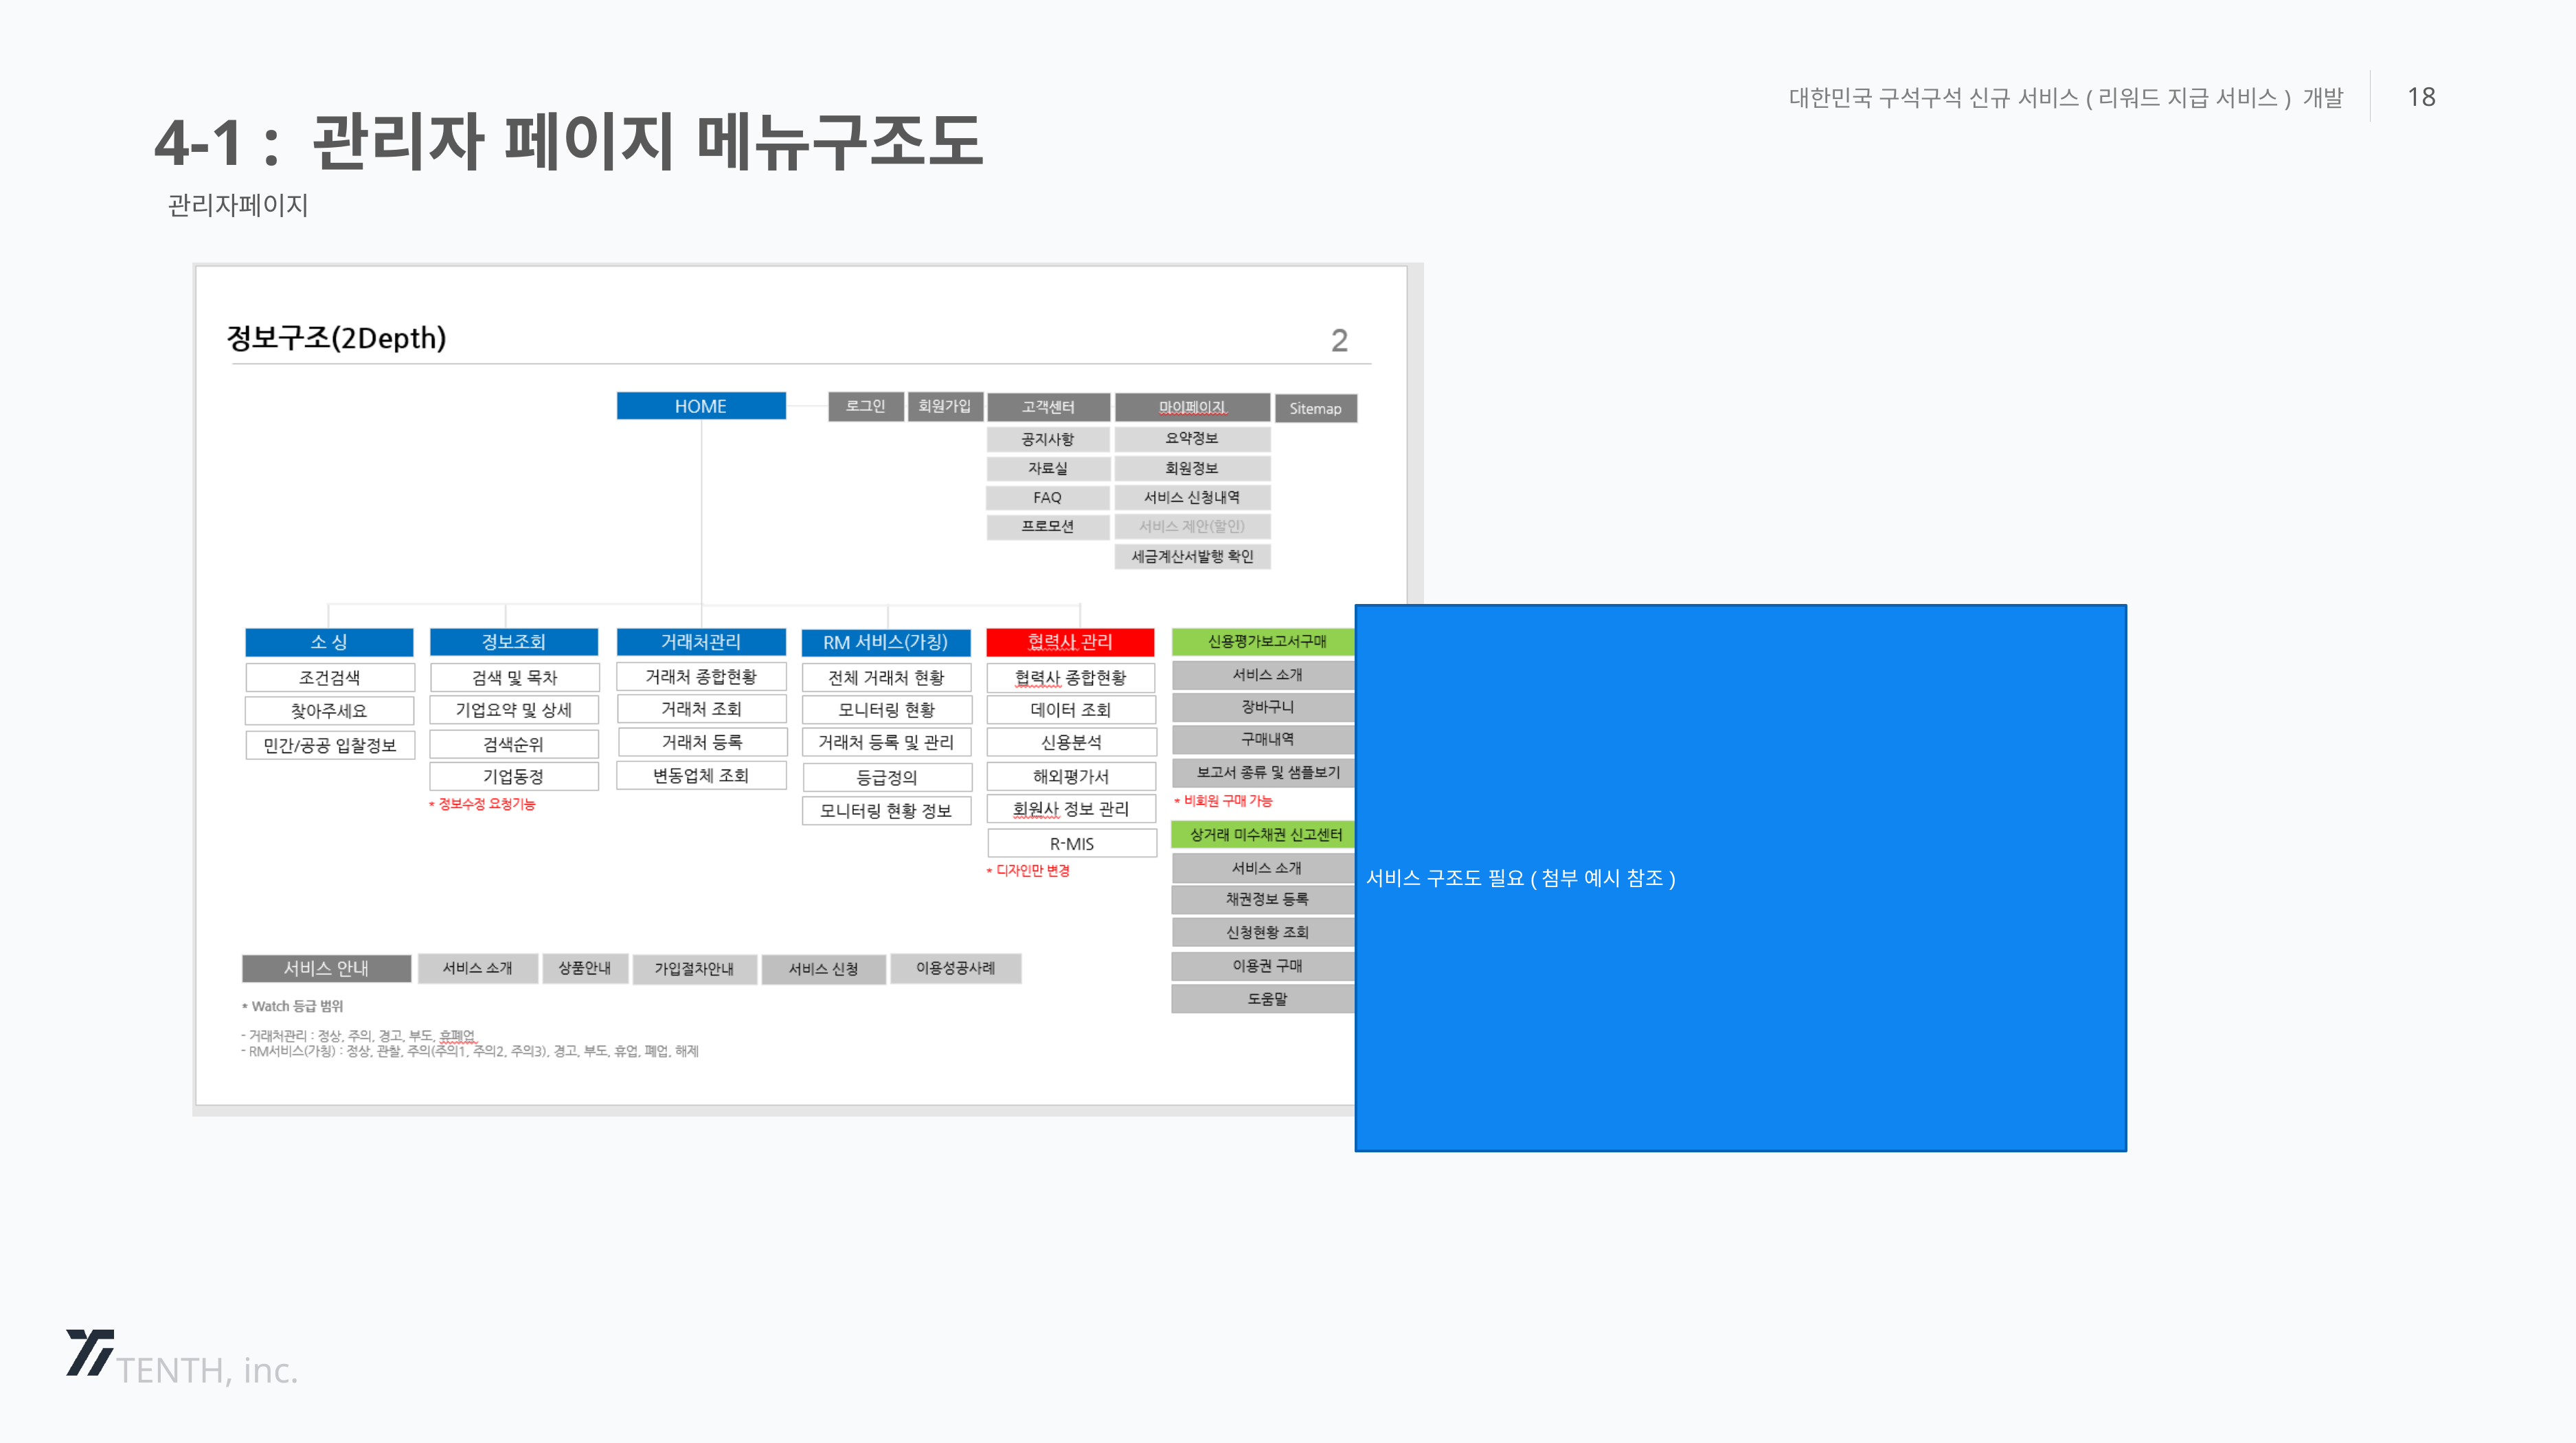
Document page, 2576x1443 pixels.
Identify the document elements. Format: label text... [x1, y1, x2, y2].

picture [192, 262, 1424, 1117]
text_box 4-1 : 관리자 페이지 메뉴구조도 [144, 59, 1116, 183]
text_box 관리자페이지 [157, 169, 922, 227]
footer 대한민국 구석구석 신규 서비스(리워드 지급 서비스) 개발 [1485, 59, 2355, 136]
slide_number 18 [2374, 59, 2447, 136]
picture [66, 1330, 114, 1376]
text_box 서비스 구조도 필요(첨부 예시 참조) [1355, 604, 2127, 1152]
